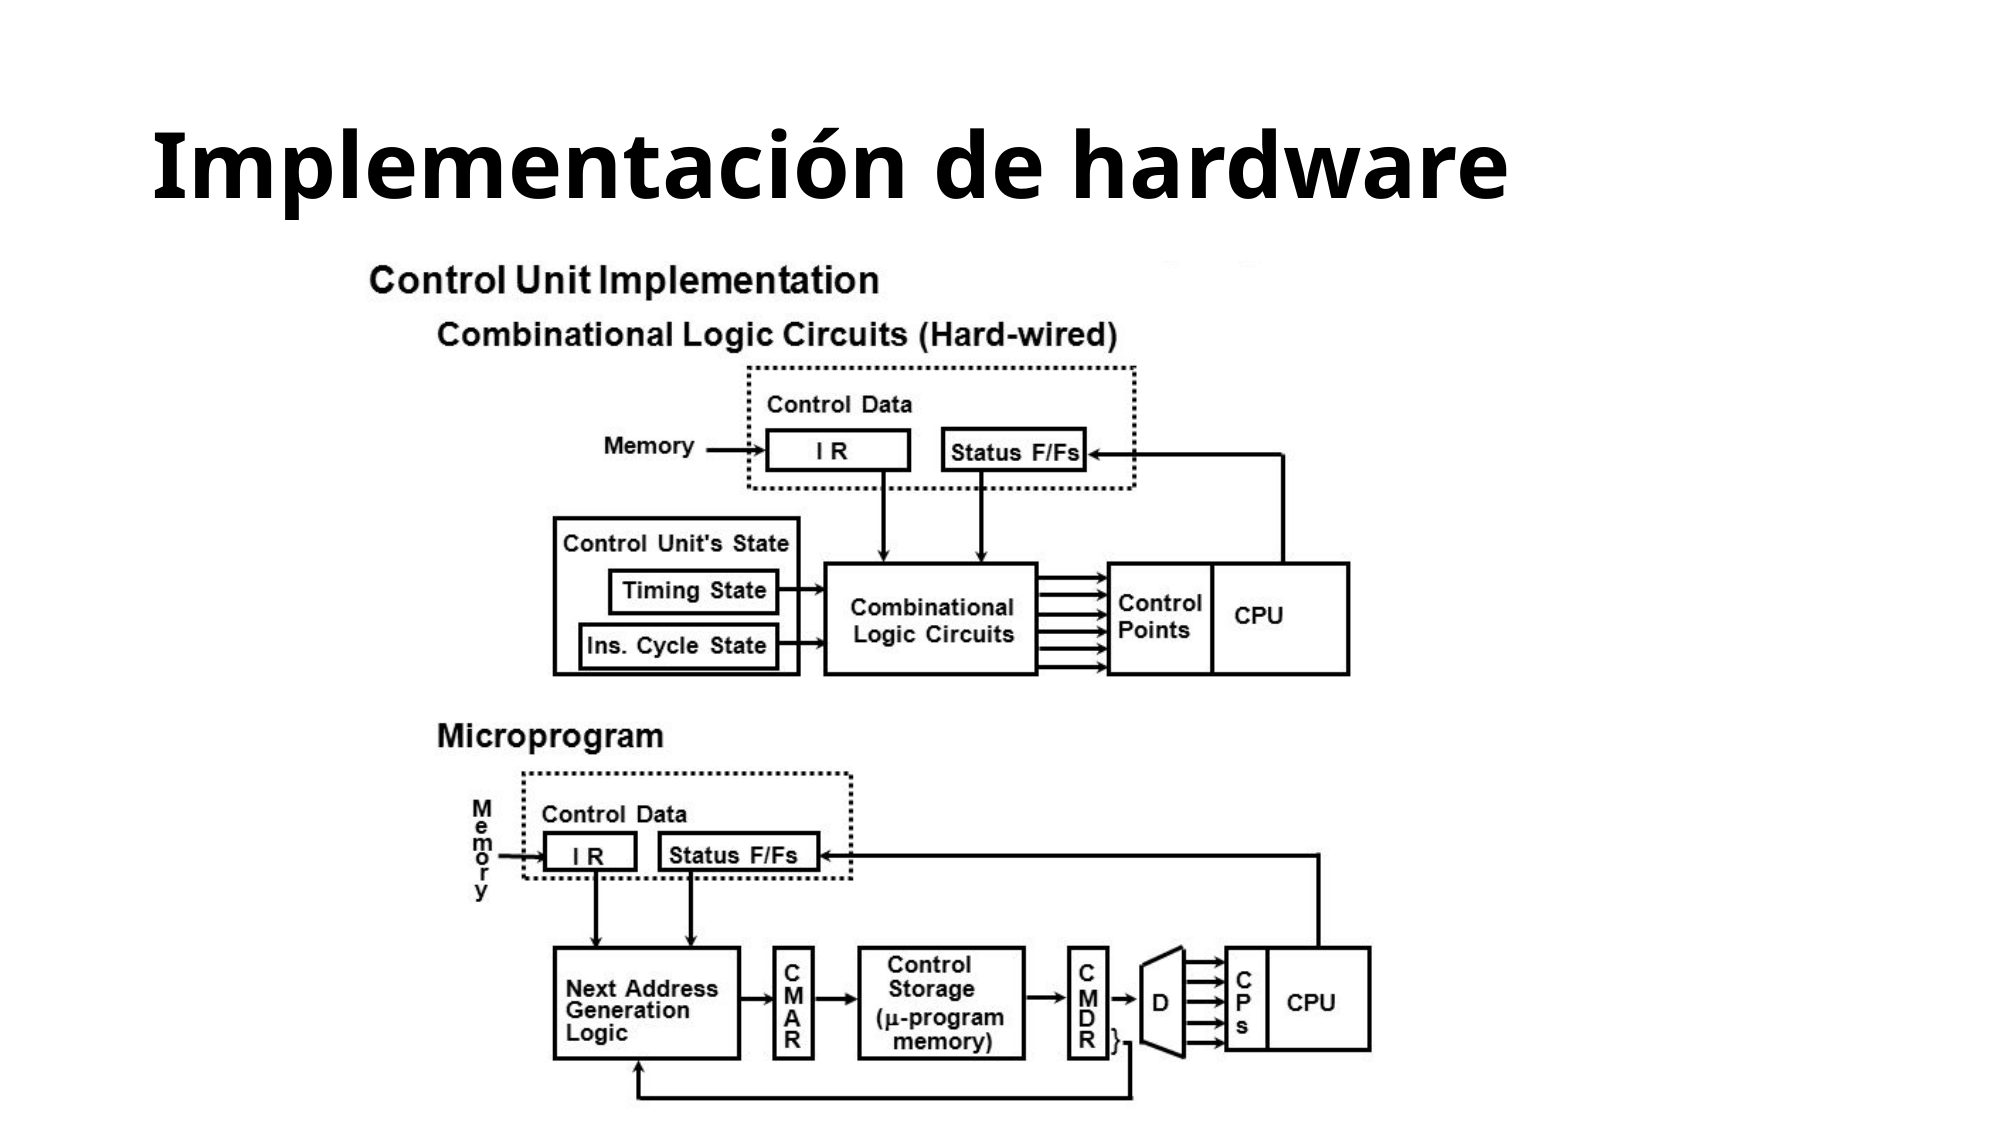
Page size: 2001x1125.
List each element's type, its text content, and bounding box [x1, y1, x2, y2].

title Implementación de hardware [137, 59, 1863, 278]
picture [332, 261, 1692, 1125]
